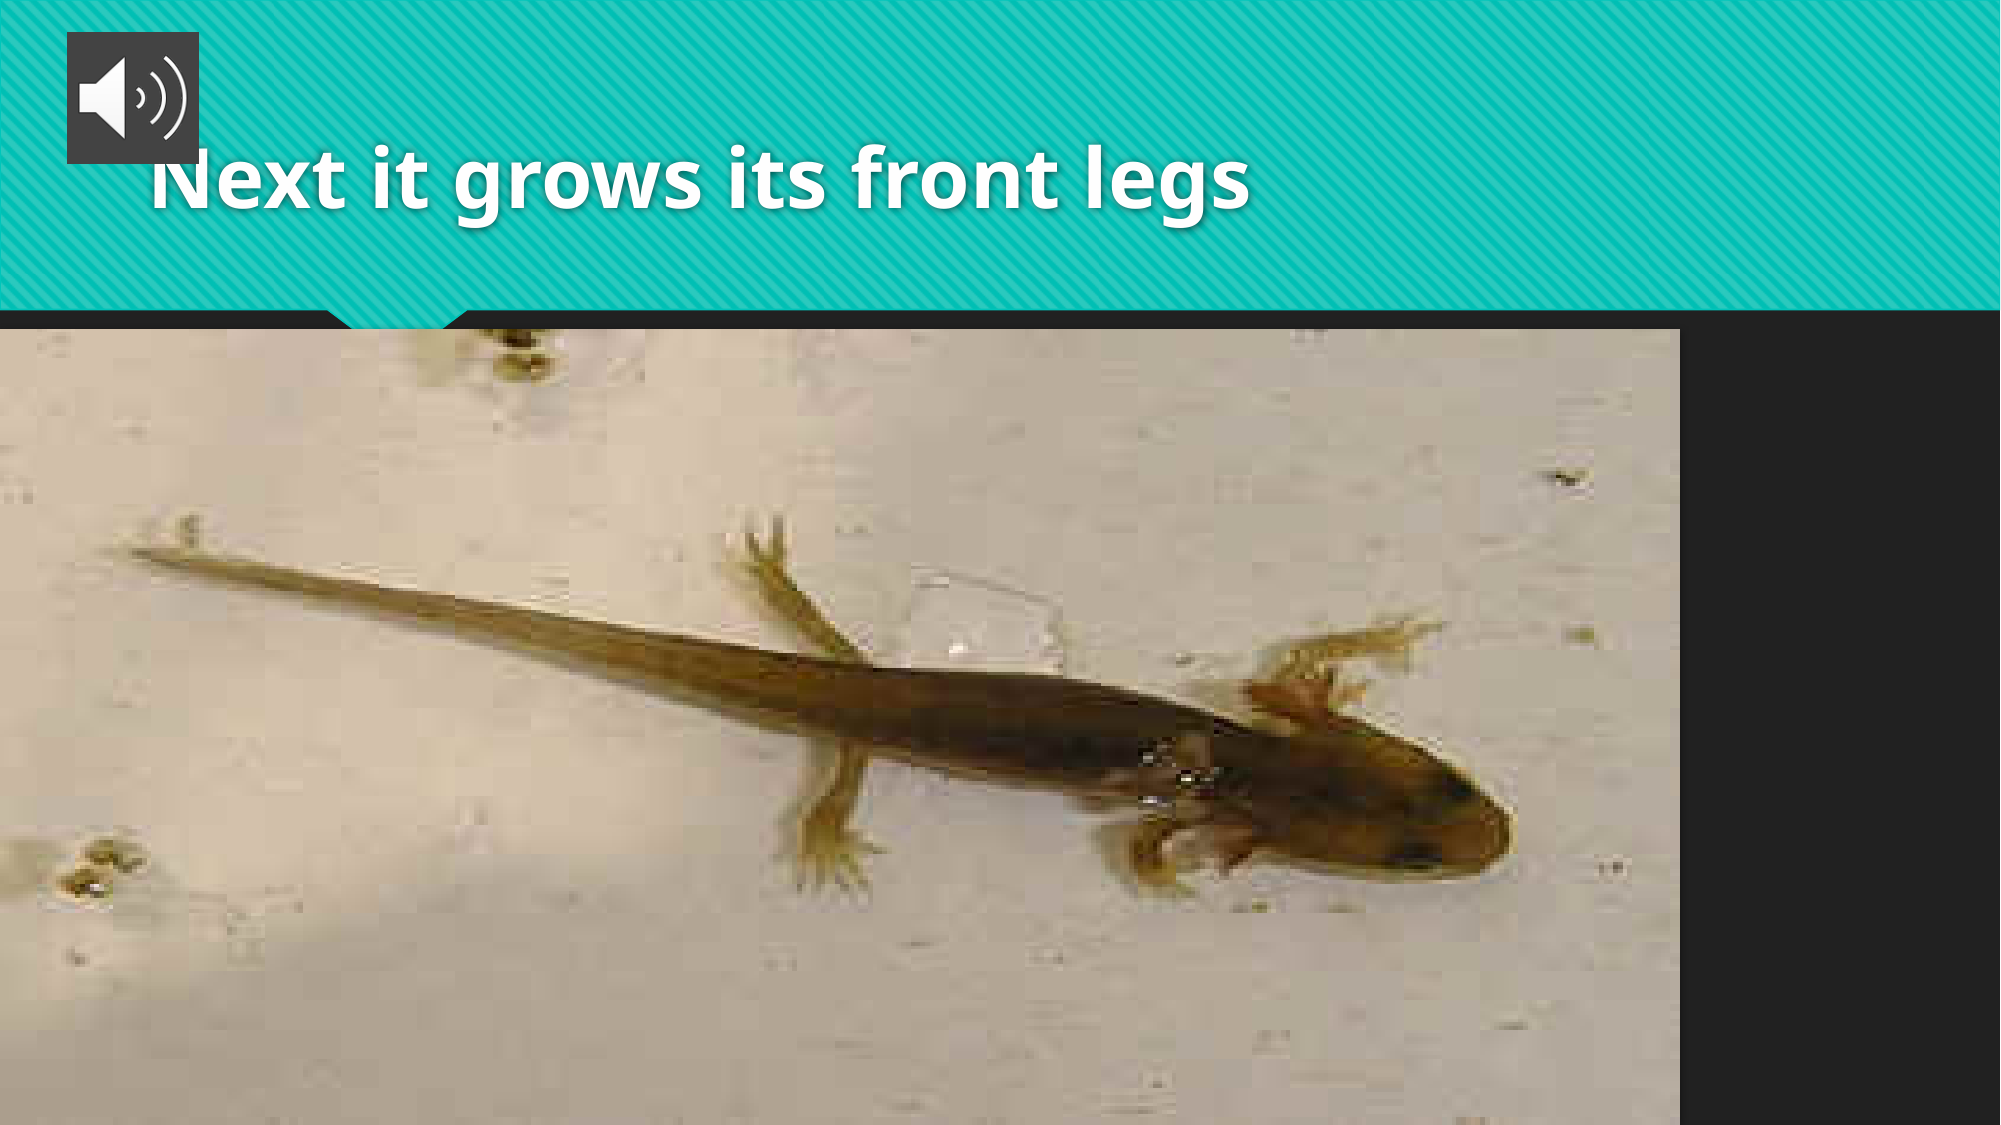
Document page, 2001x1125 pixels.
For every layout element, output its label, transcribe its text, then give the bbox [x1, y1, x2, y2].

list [0, 329, 1681, 1125]
title Next it grows its front legs [132, 73, 1868, 233]
picture [65, 31, 200, 166]
